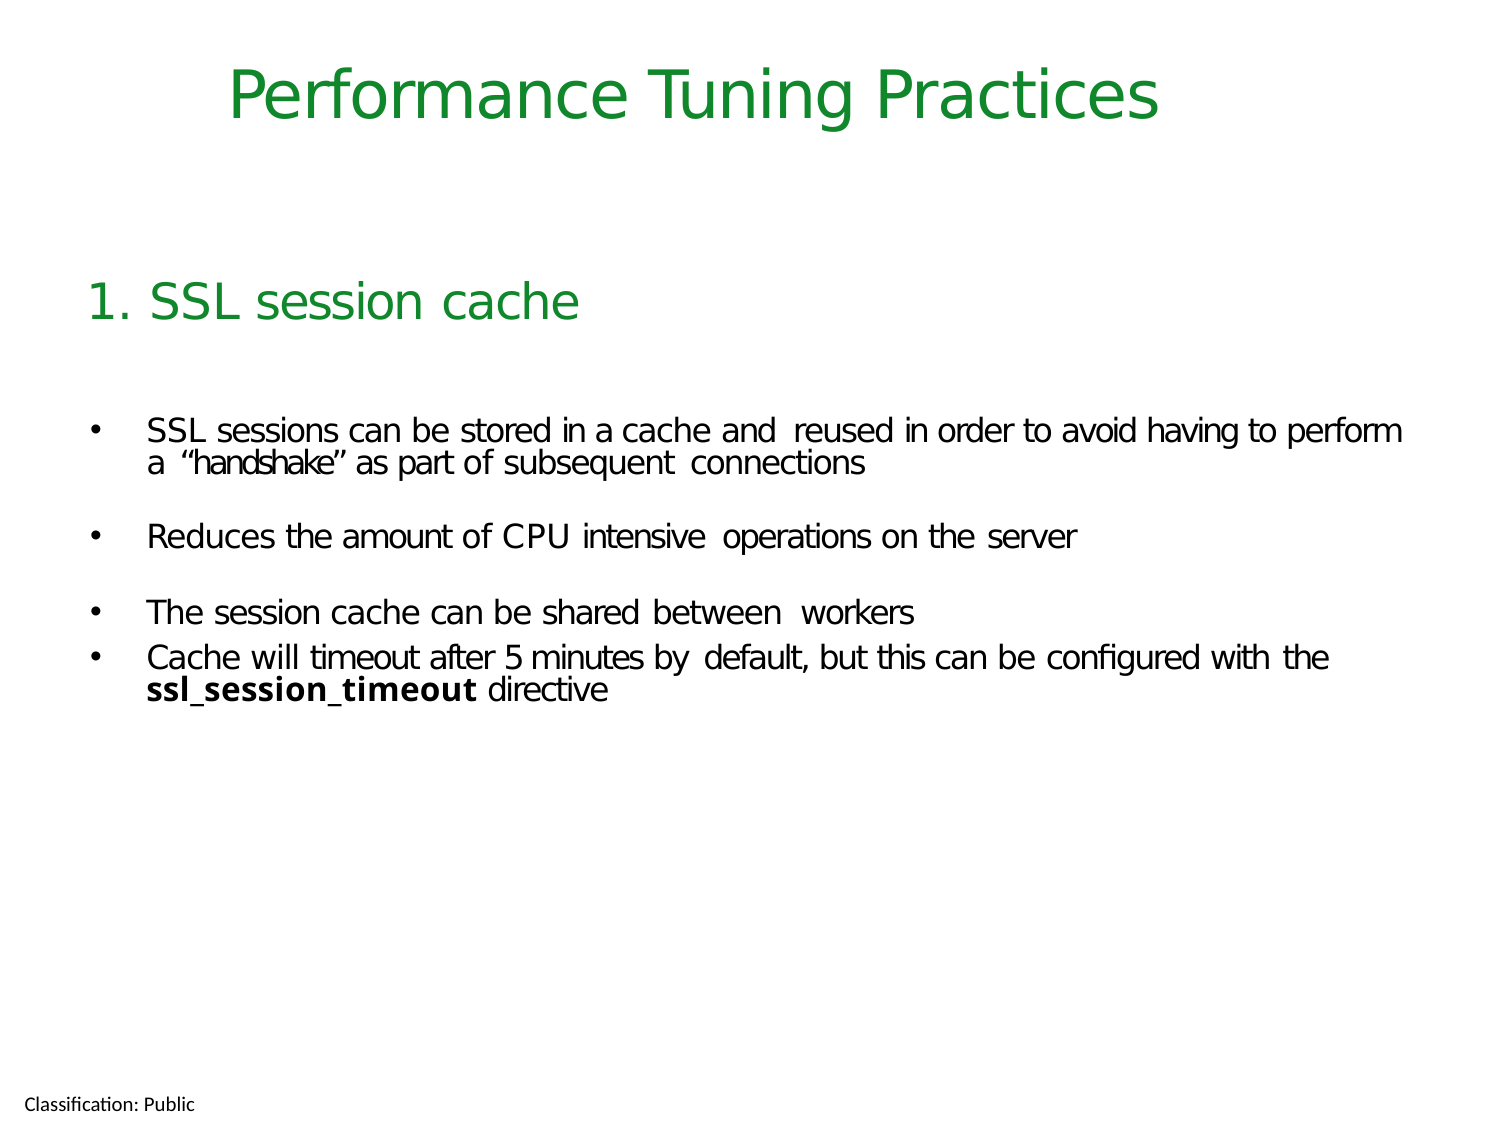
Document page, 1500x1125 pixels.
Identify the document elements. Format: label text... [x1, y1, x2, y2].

text_box SSL sessions can be stored in a cache and reused in order to avoid having to perform a “handshake” as part of subsequent connections Reduces the amount of CPU intensive operations on the server The session cache can be shared between workers Cache will timeout after 5 minutes by default, but this can be conﬁgured with the ssl_session_timeout directive [87, 399, 1411, 709]
title 1. SSL session cache [84, 267, 925, 458]
text_box Performance Tuning Practices [225, 50, 1218, 132]
